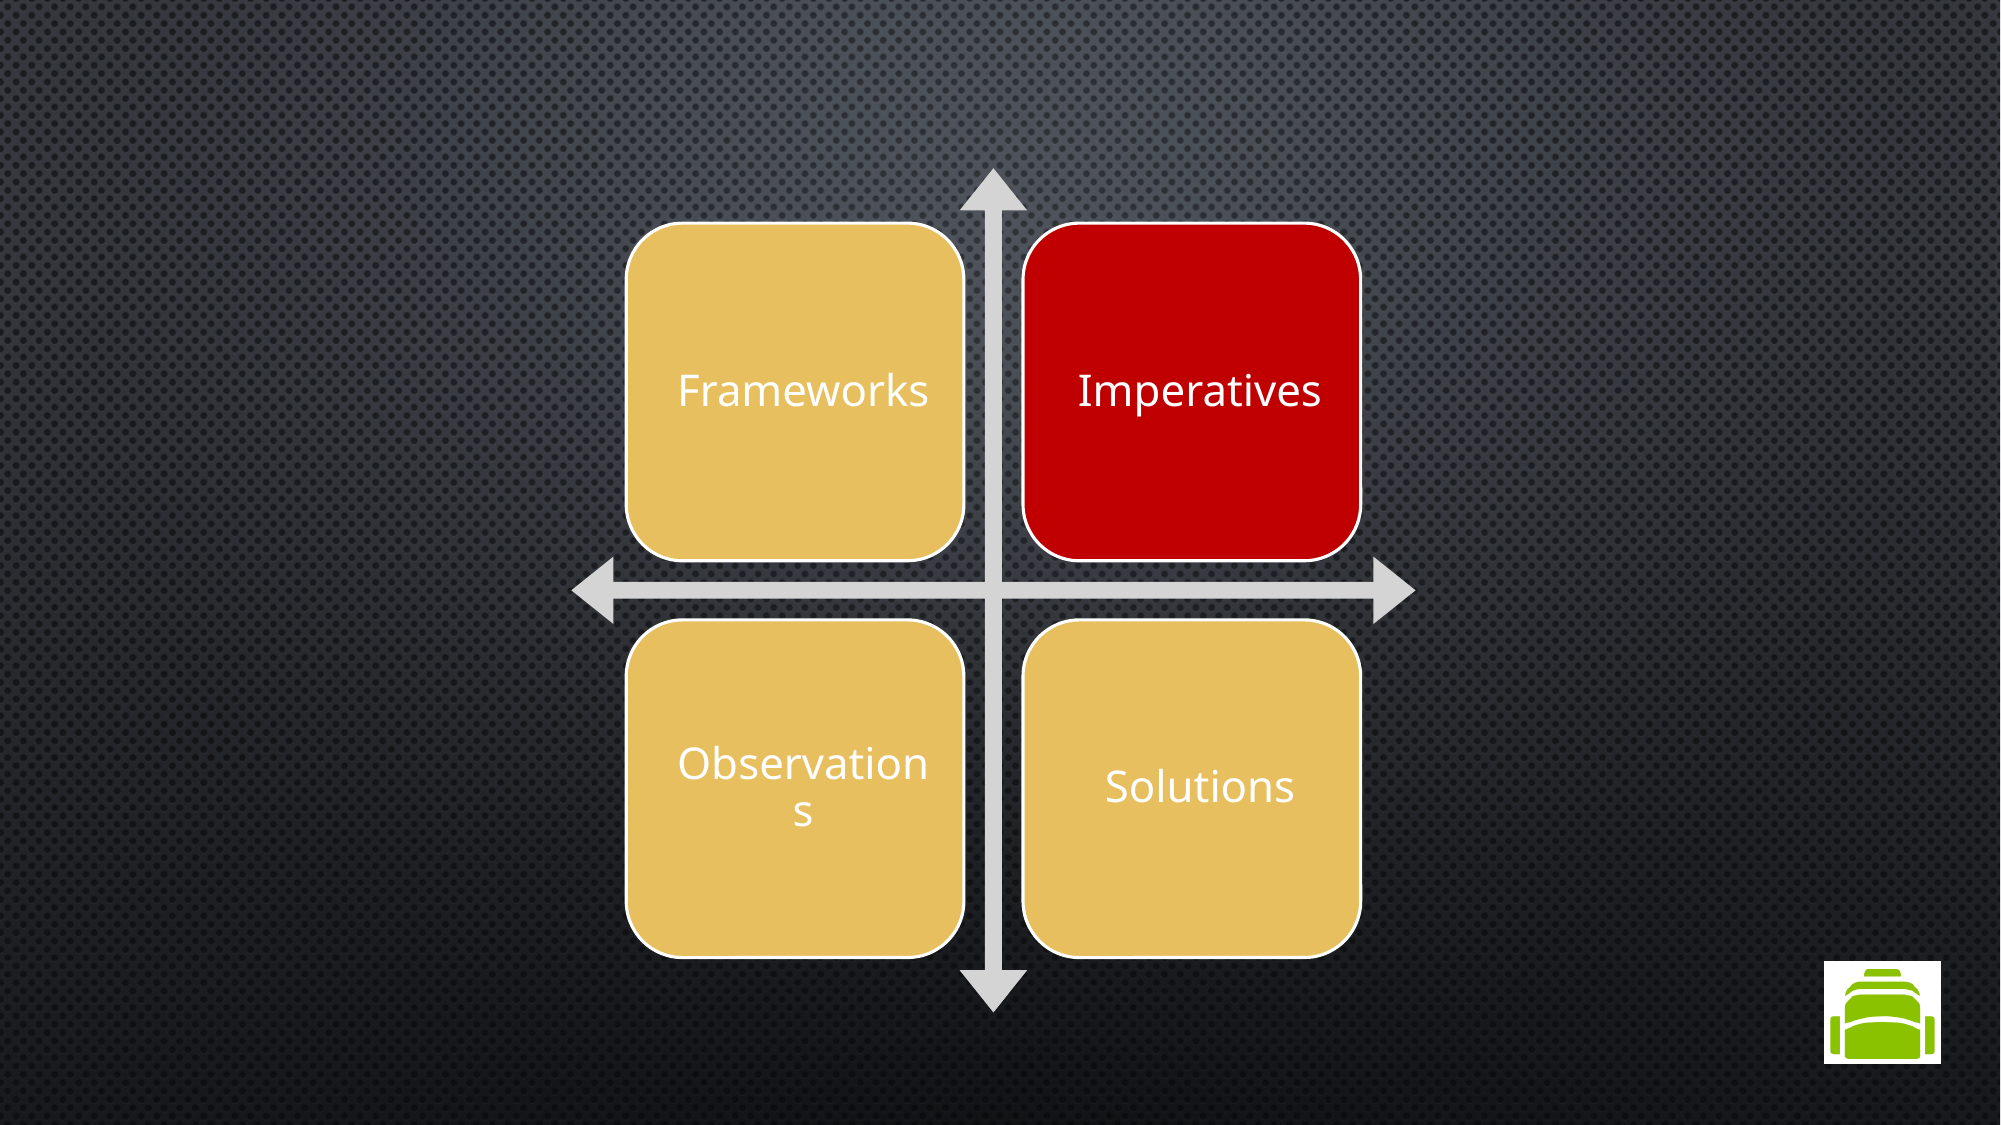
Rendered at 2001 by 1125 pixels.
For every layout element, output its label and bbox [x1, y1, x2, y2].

list [278, 167, 1709, 1013]
picture [1824, 961, 1941, 1064]
